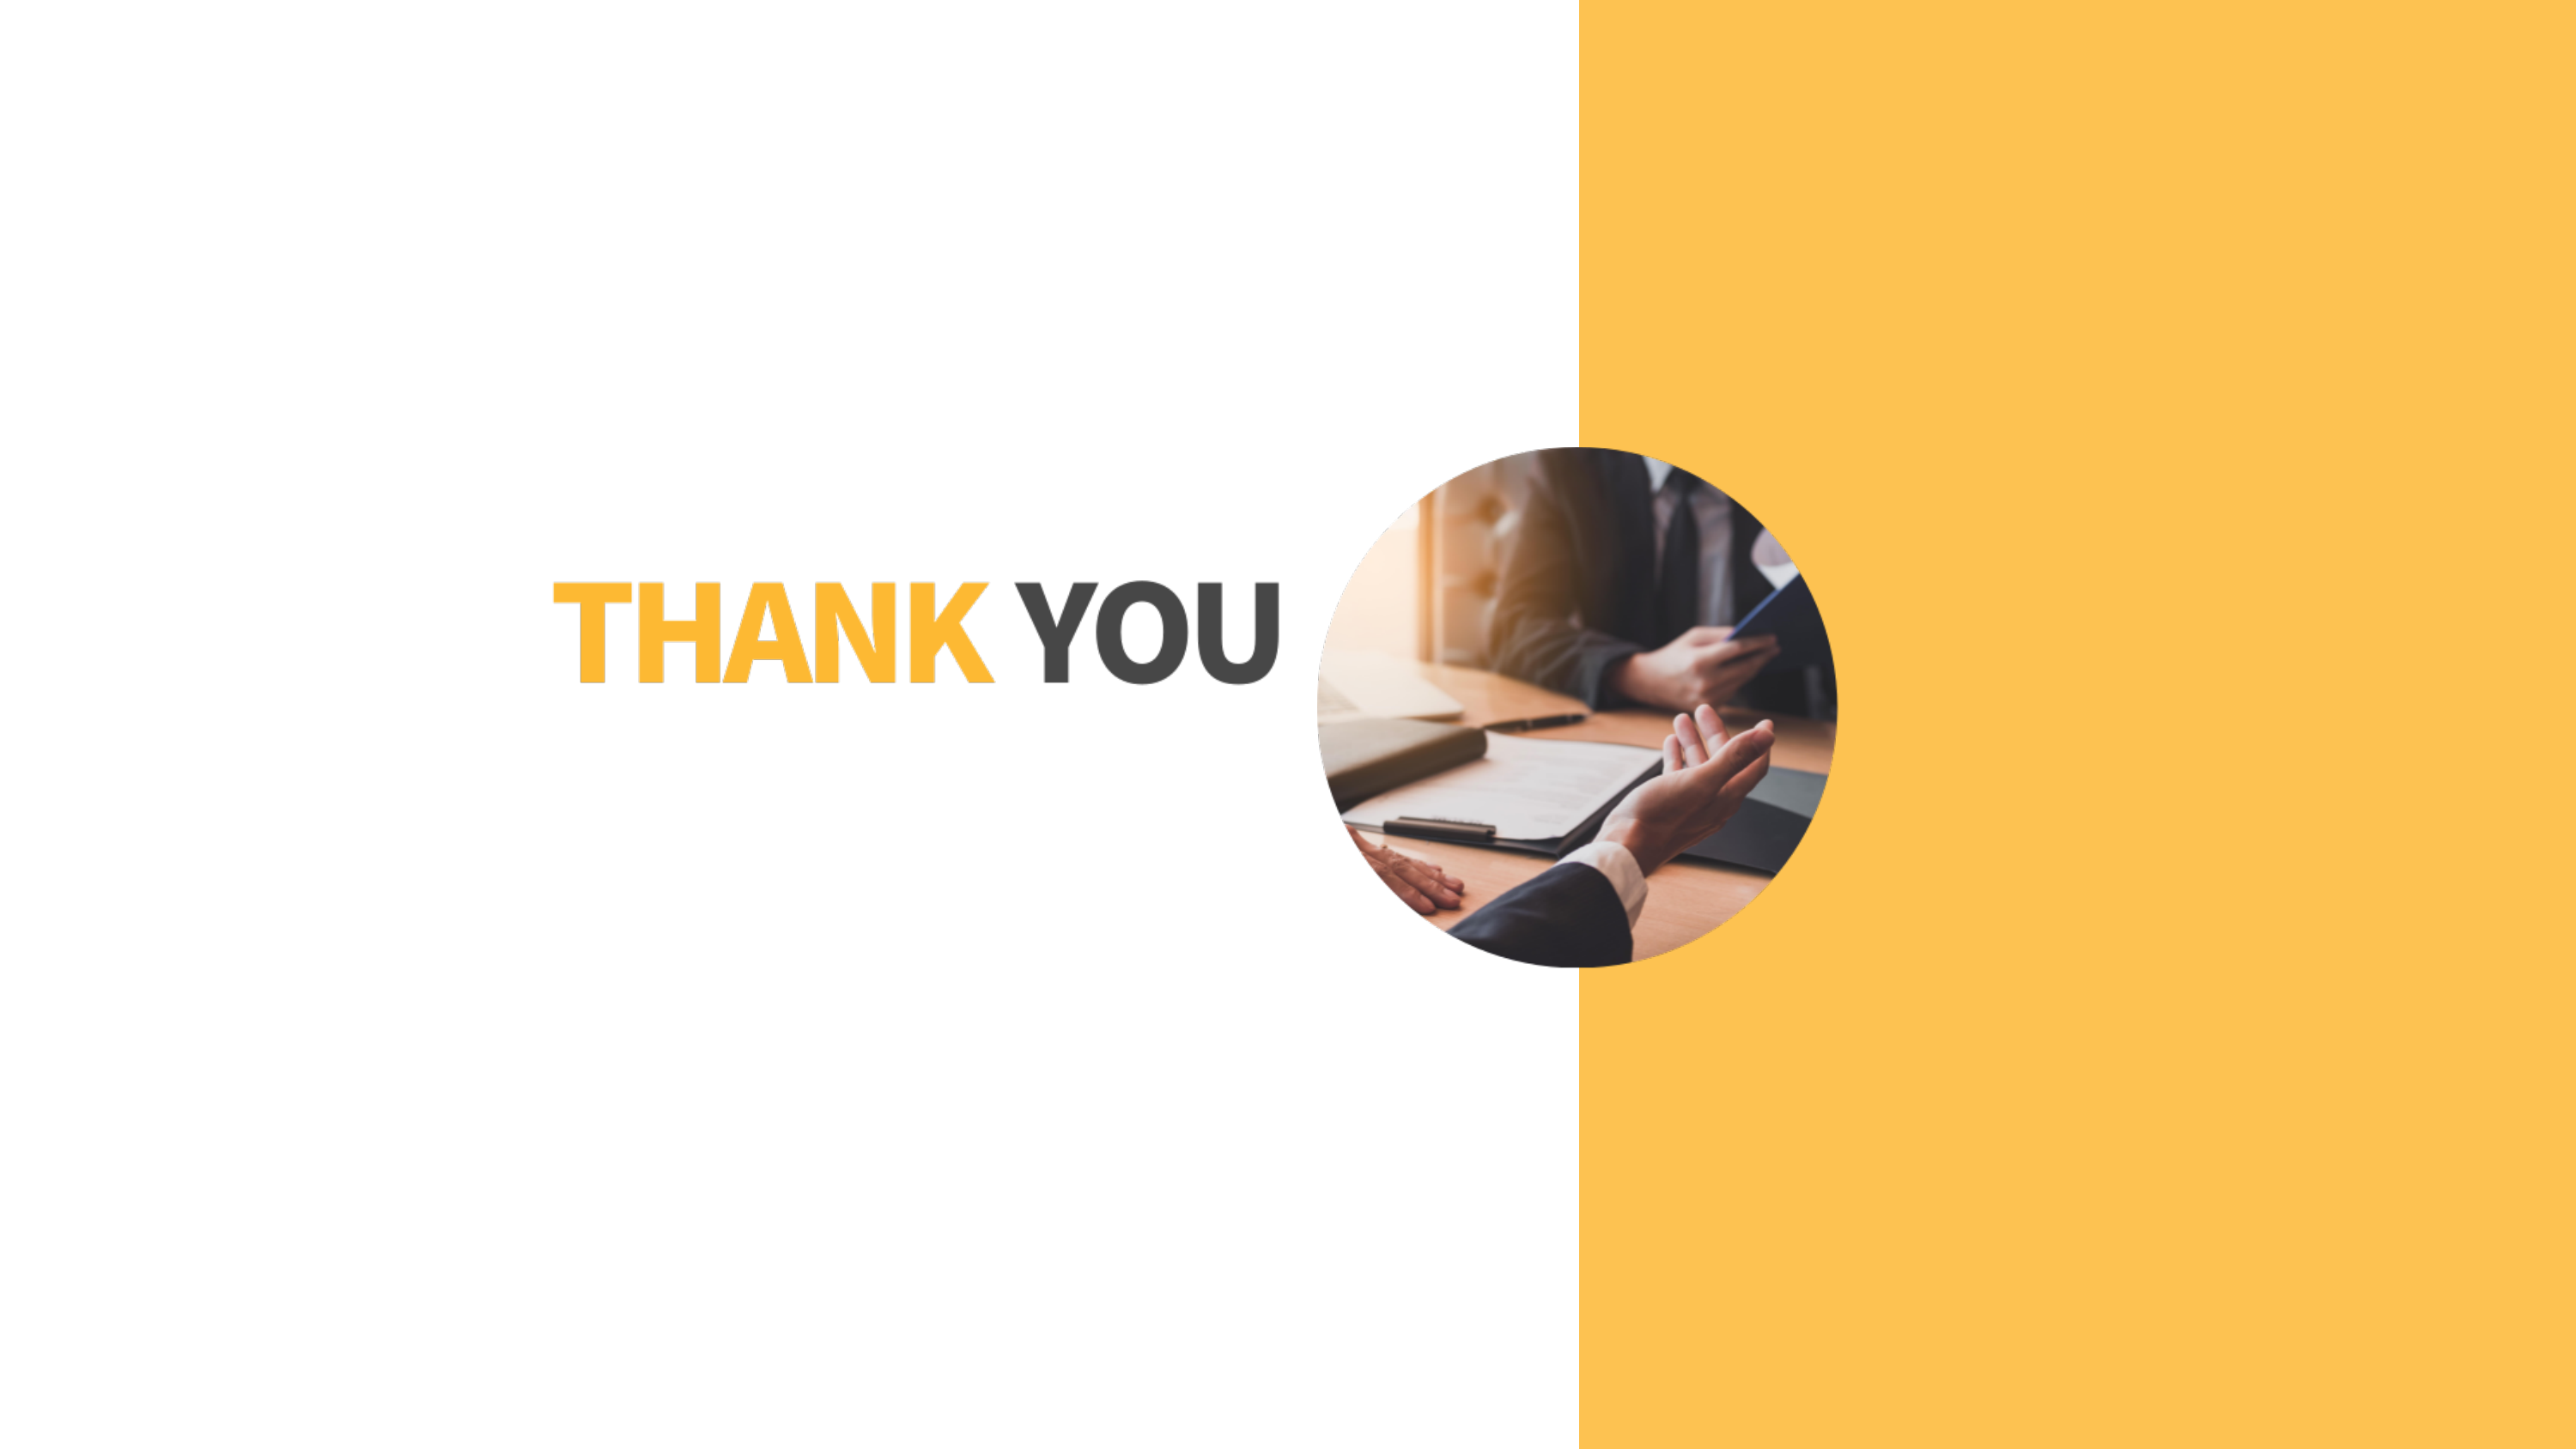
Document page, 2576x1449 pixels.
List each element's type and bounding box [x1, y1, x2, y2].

text_box [1316, 447, 1839, 970]
picture [530, 512, 1316, 783]
text_box [1579, 0, 2576, 1449]
